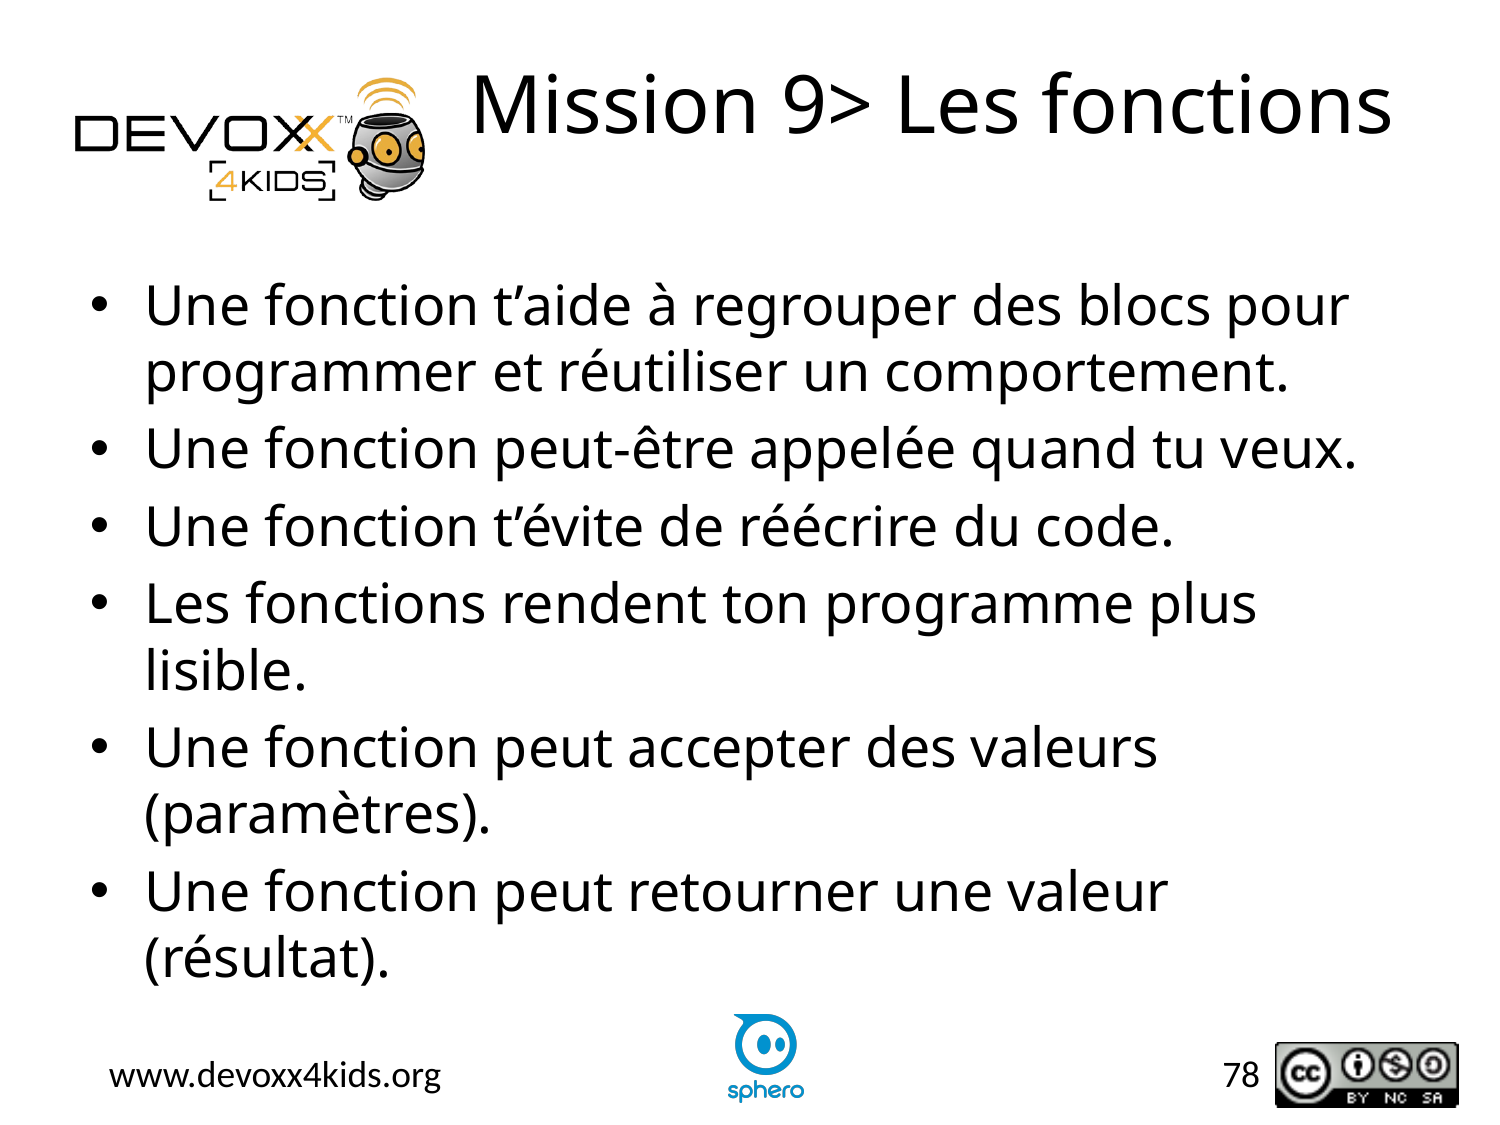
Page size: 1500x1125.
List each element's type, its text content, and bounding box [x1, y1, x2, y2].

picture [743, 1088, 749, 1095]
title Mission 9> Les fonctions [439, 45, 1425, 233]
picture [794, 1088, 801, 1095]
picture [75, 77, 425, 201]
picture [1275, 1042, 1459, 1108]
list Une fonction t’aide à regrouper des blocs pour programmer et réutiliser un comportement. Une fonction peut-être appelée quand tu veux. Une fonction t’évite de réécrire du code. Les fonctions rendent ton programme plus lisible. Une fonction peut accepter des valeurs (paramètres). Une fonction peut retourner une valeur (résultat). [75, 262, 1425, 1005]
picture [728, 1096, 739, 1103]
picture [728, 1014, 804, 1103]
picture [743, 1021, 789, 1068]
slide_number 78 [1074, 1042, 1275, 1103]
